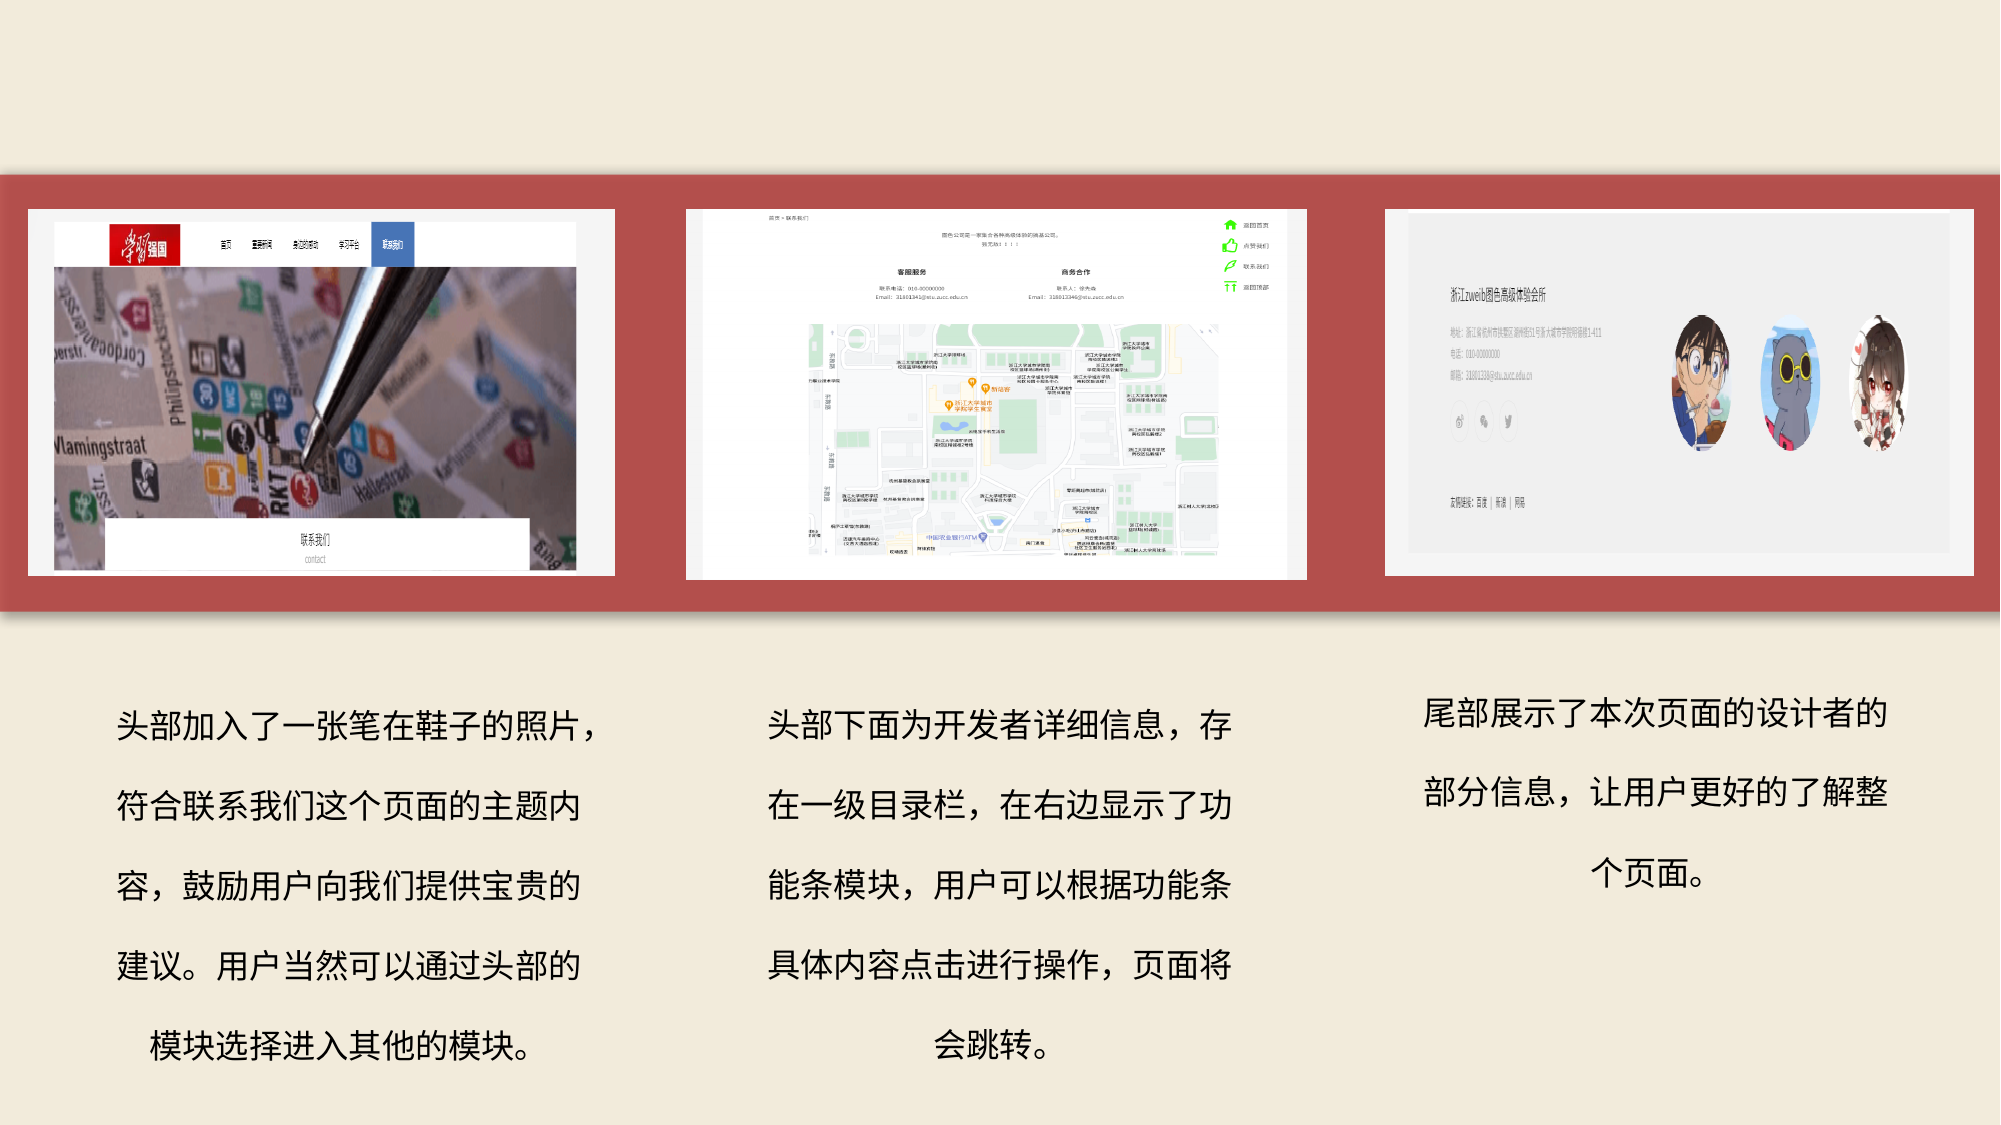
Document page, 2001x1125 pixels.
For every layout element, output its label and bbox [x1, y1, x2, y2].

picture [1385, 209, 1974, 576]
picture [686, 209, 1307, 580]
text_box [0, 174, 2000, 1066]
picture [28, 209, 615, 576]
